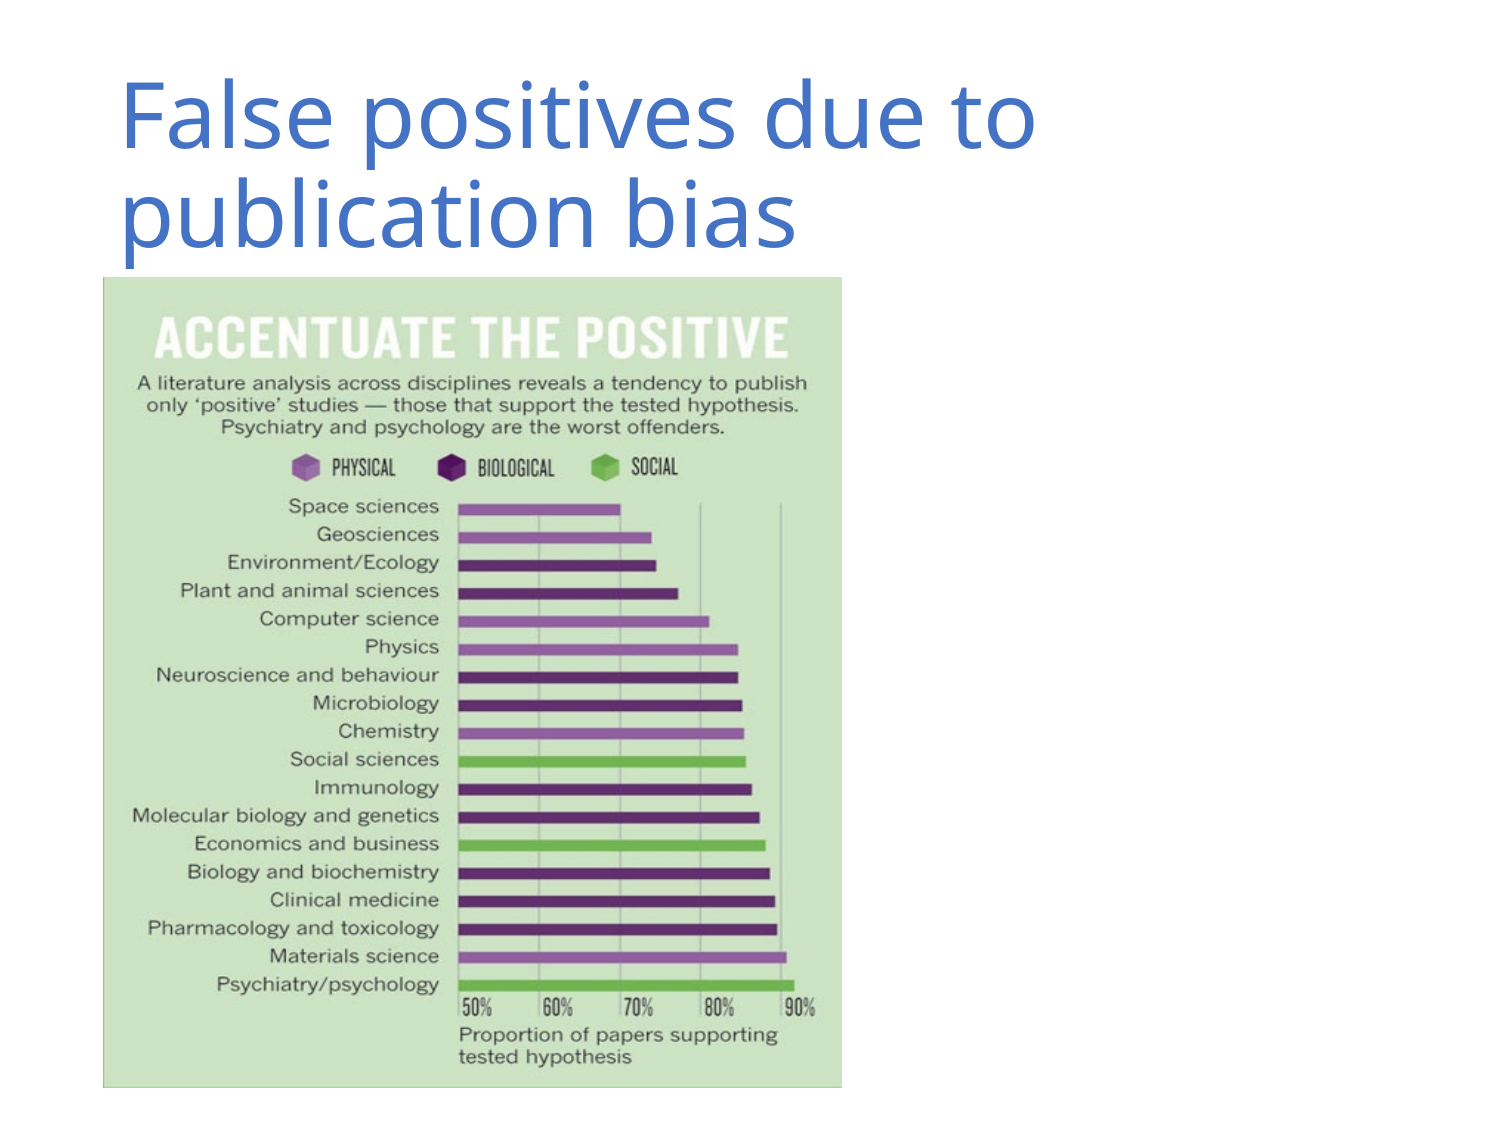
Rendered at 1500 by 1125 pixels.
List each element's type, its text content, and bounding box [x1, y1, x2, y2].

title False positives due to publication bias [103, 59, 1397, 278]
picture [103, 277, 842, 1088]
